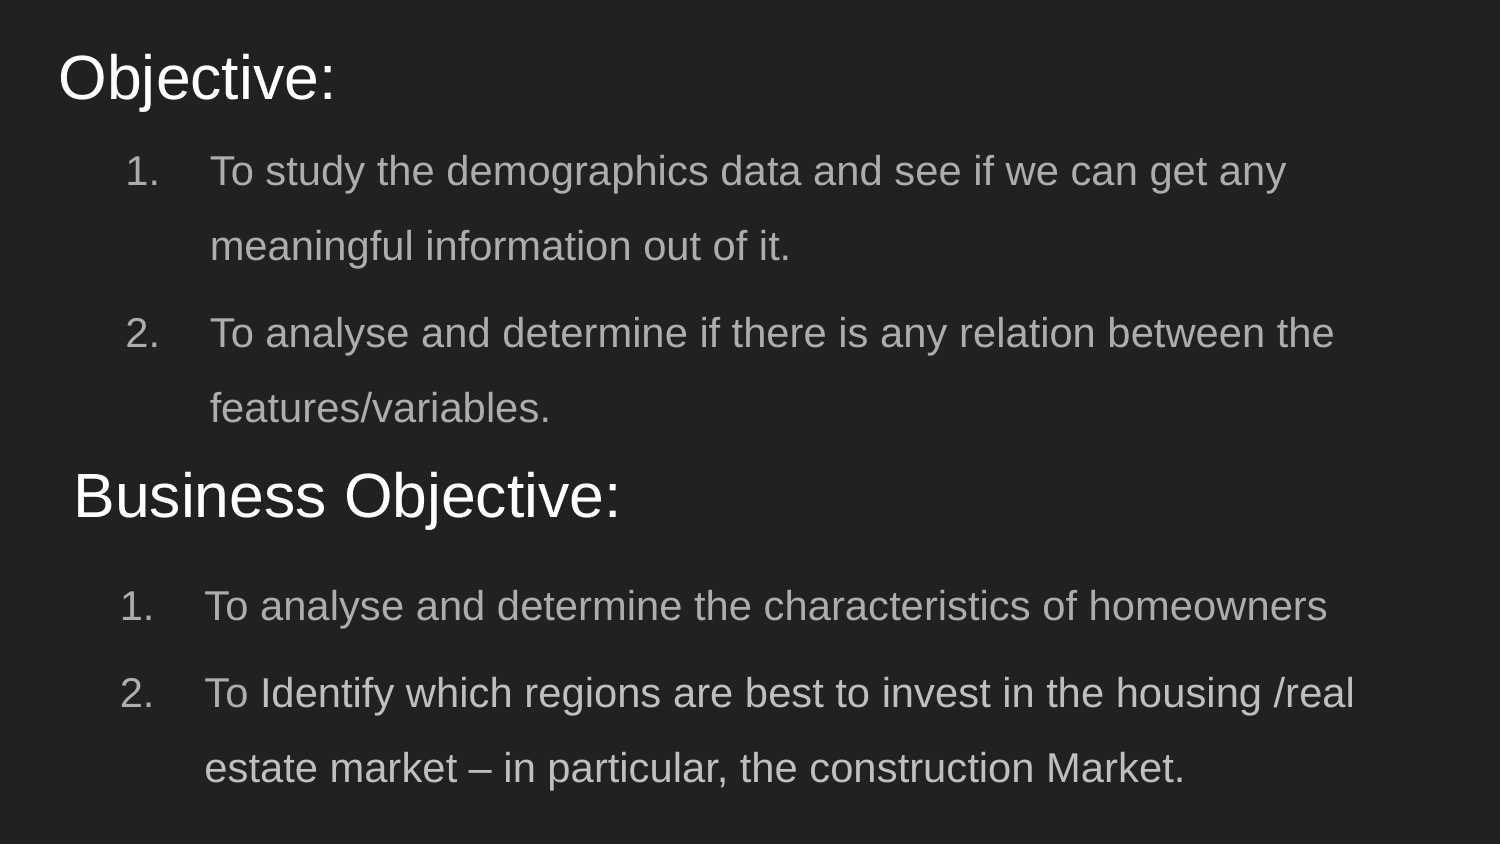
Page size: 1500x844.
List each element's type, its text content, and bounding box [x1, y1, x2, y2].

text_box Business Objective: [58, 442, 750, 546]
subtitle To study the demographics data and see if we can get any meaningful information out of it. To analyse and determine if there is any relation between the features/variables. [102, 103, 1434, 424]
text_box To analyse and determine the characteristics of homeowners To Identify which regions are best to invest in the housing /real estate market – in particular, the construction Market. [96, 538, 1459, 798]
title Objective: [43, 32, 381, 128]
